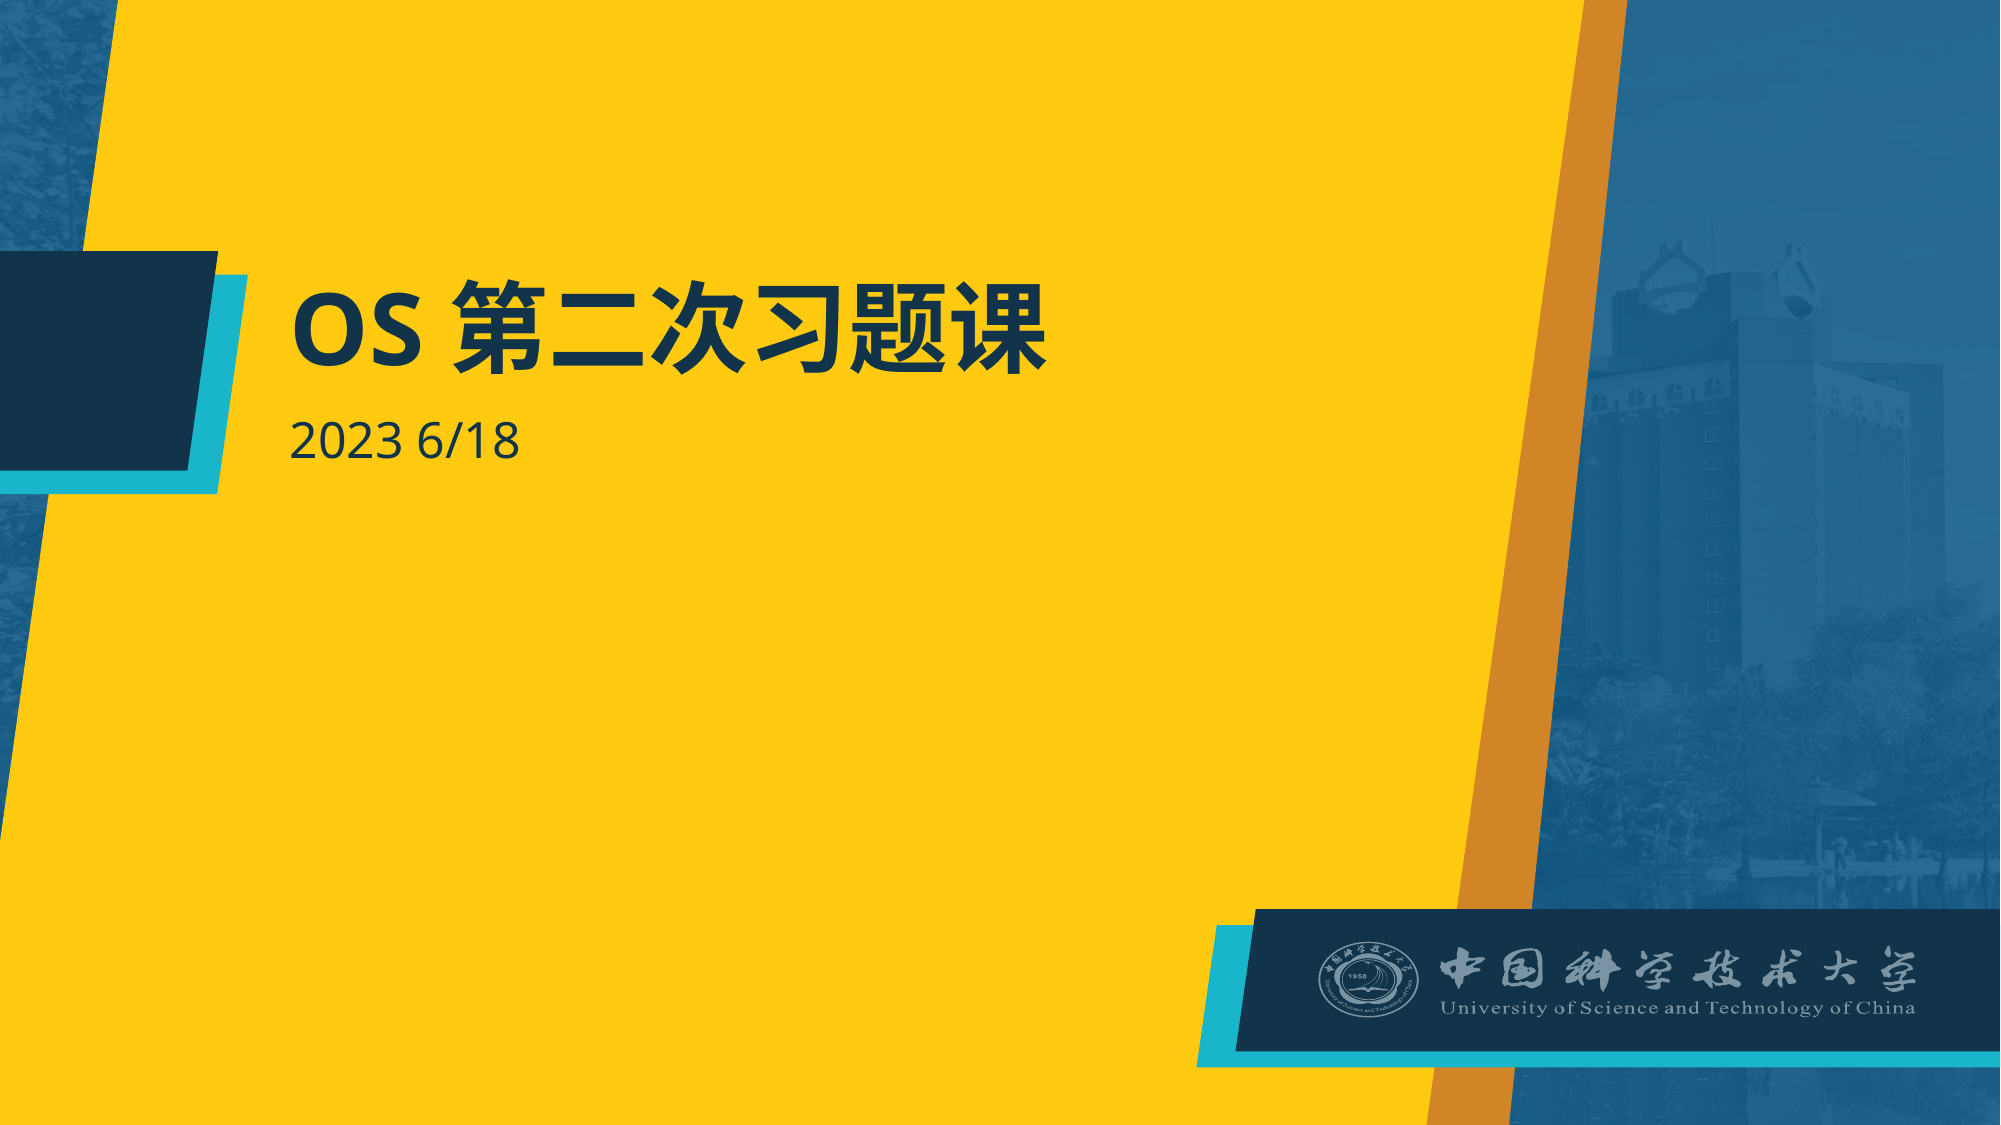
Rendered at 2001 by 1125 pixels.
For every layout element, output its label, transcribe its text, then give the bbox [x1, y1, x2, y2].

title OS第二次习题课 [274, 251, 1433, 395]
subtitle 2023 6/18 [274, 407, 1433, 495]
